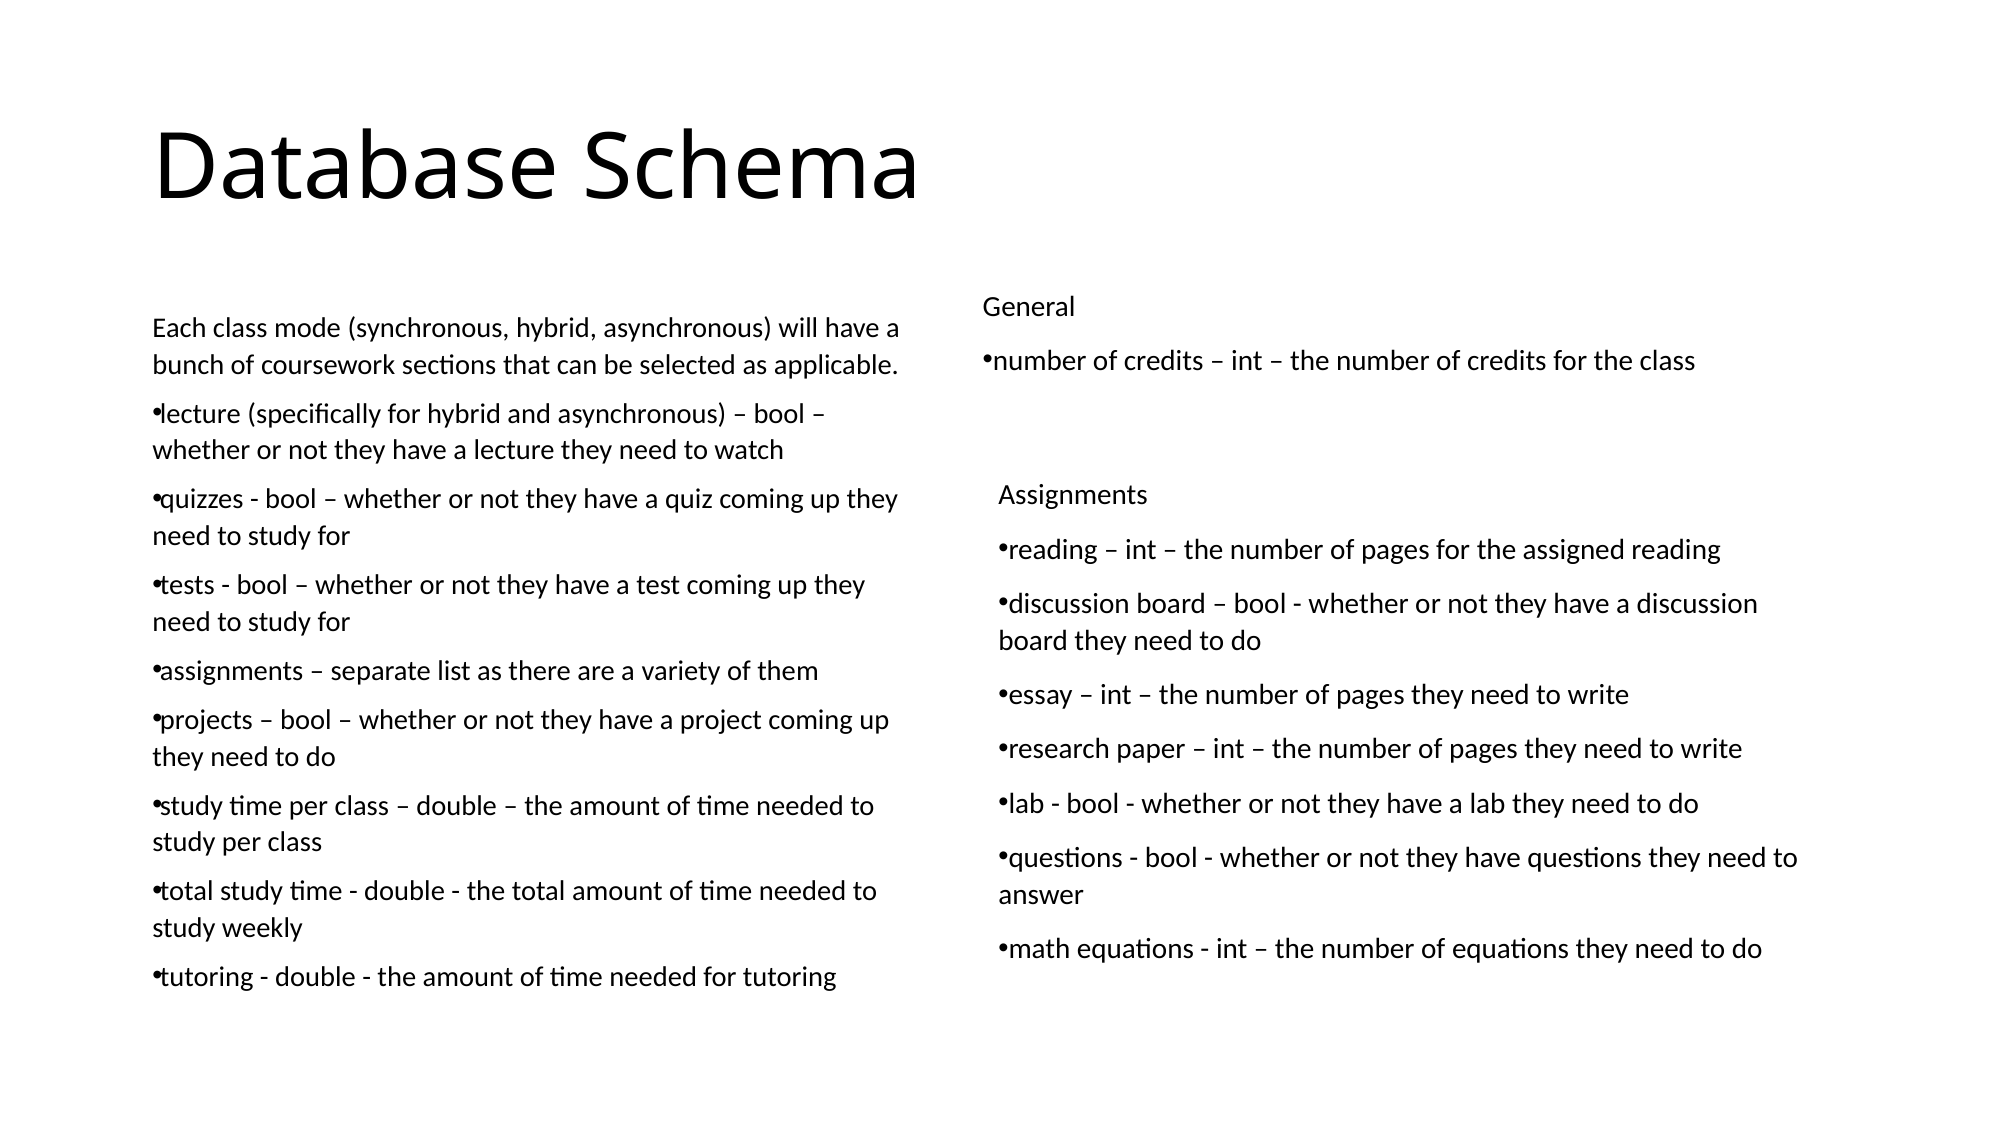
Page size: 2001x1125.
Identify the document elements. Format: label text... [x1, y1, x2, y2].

text_box General number of credits – int – the number of credits for the class [967, 277, 1750, 410]
text_box Assignments reading – int – the number of pages for the assigned reading discussion board – bool - whether or not they have a discussion board they need to do essay – int – the number of pages they need to write research paper – int – the number of pages they need to write lab - bool - whether or not they have a lab they need to do questions - bool - whether or not they have questions they need to answer math equations - int – the number of equations they need to do [983, 465, 1831, 1125]
list Each class mode (synchronous, hybrid, asynchronous) will have a bunch of coursework sections that can be selected as applicable. lecture (specifically for hybrid and asynchronous) – bool – whether or not they have a lecture they need to watch quizzes - bool – whether or not they have a quiz coming up they need to study for tests - bool – whether or not they have a test coming up they need to study for assignments – separate list as there are a variety of them projects – bool – whether or not they have a project coming up they need to do study time per class – double – the amount of time needed to study per class total study time - double - the total amount of time needed to study weekly tutoring - double - the amount of time needed for tutoring [137, 299, 920, 1014]
title Database Schema [137, 59, 1863, 278]
